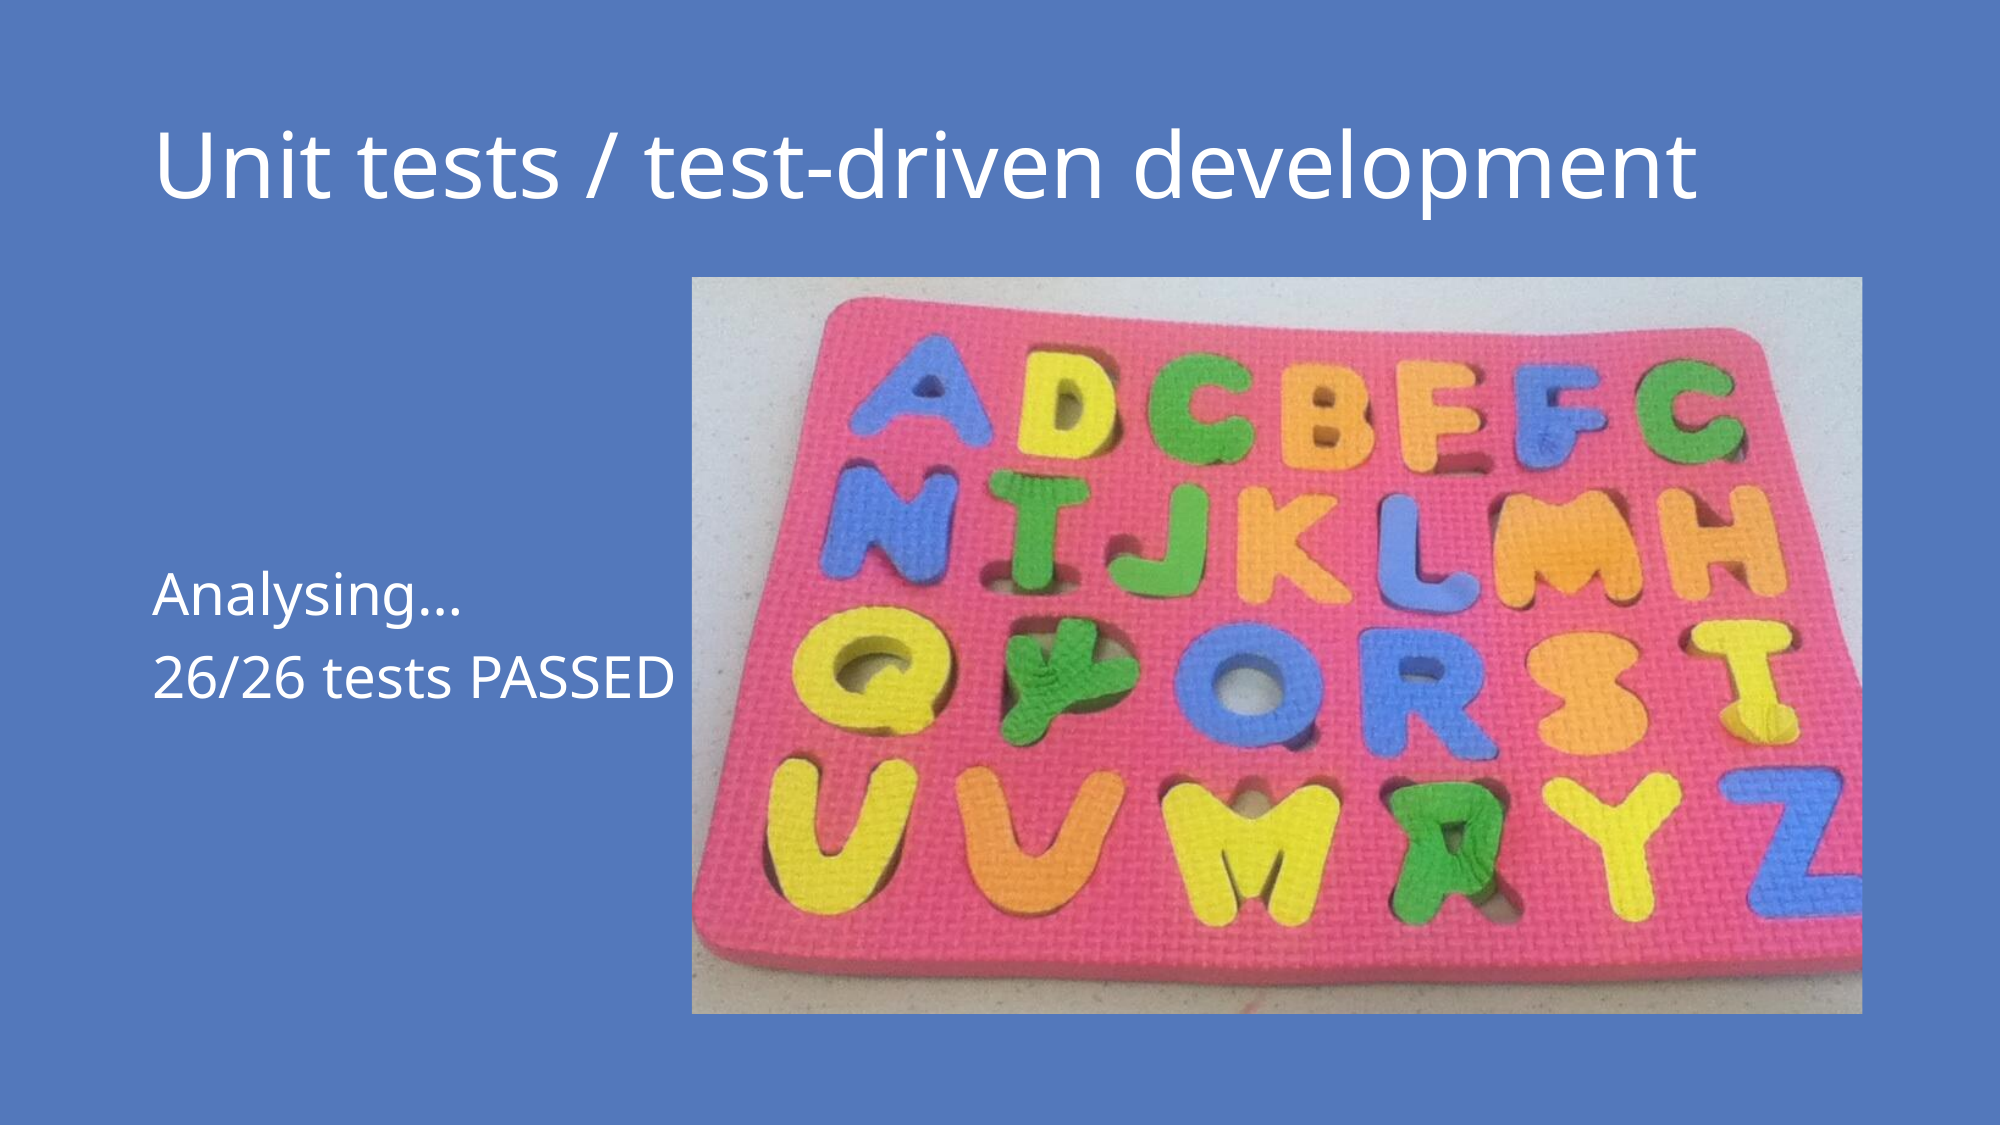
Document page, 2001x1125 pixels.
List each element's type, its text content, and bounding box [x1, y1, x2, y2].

title Unit tests / test-driven development [137, 59, 1863, 278]
list Analysing… 26/26 tests PASSED [137, 299, 691, 1014]
picture [691, 277, 1863, 1014]
